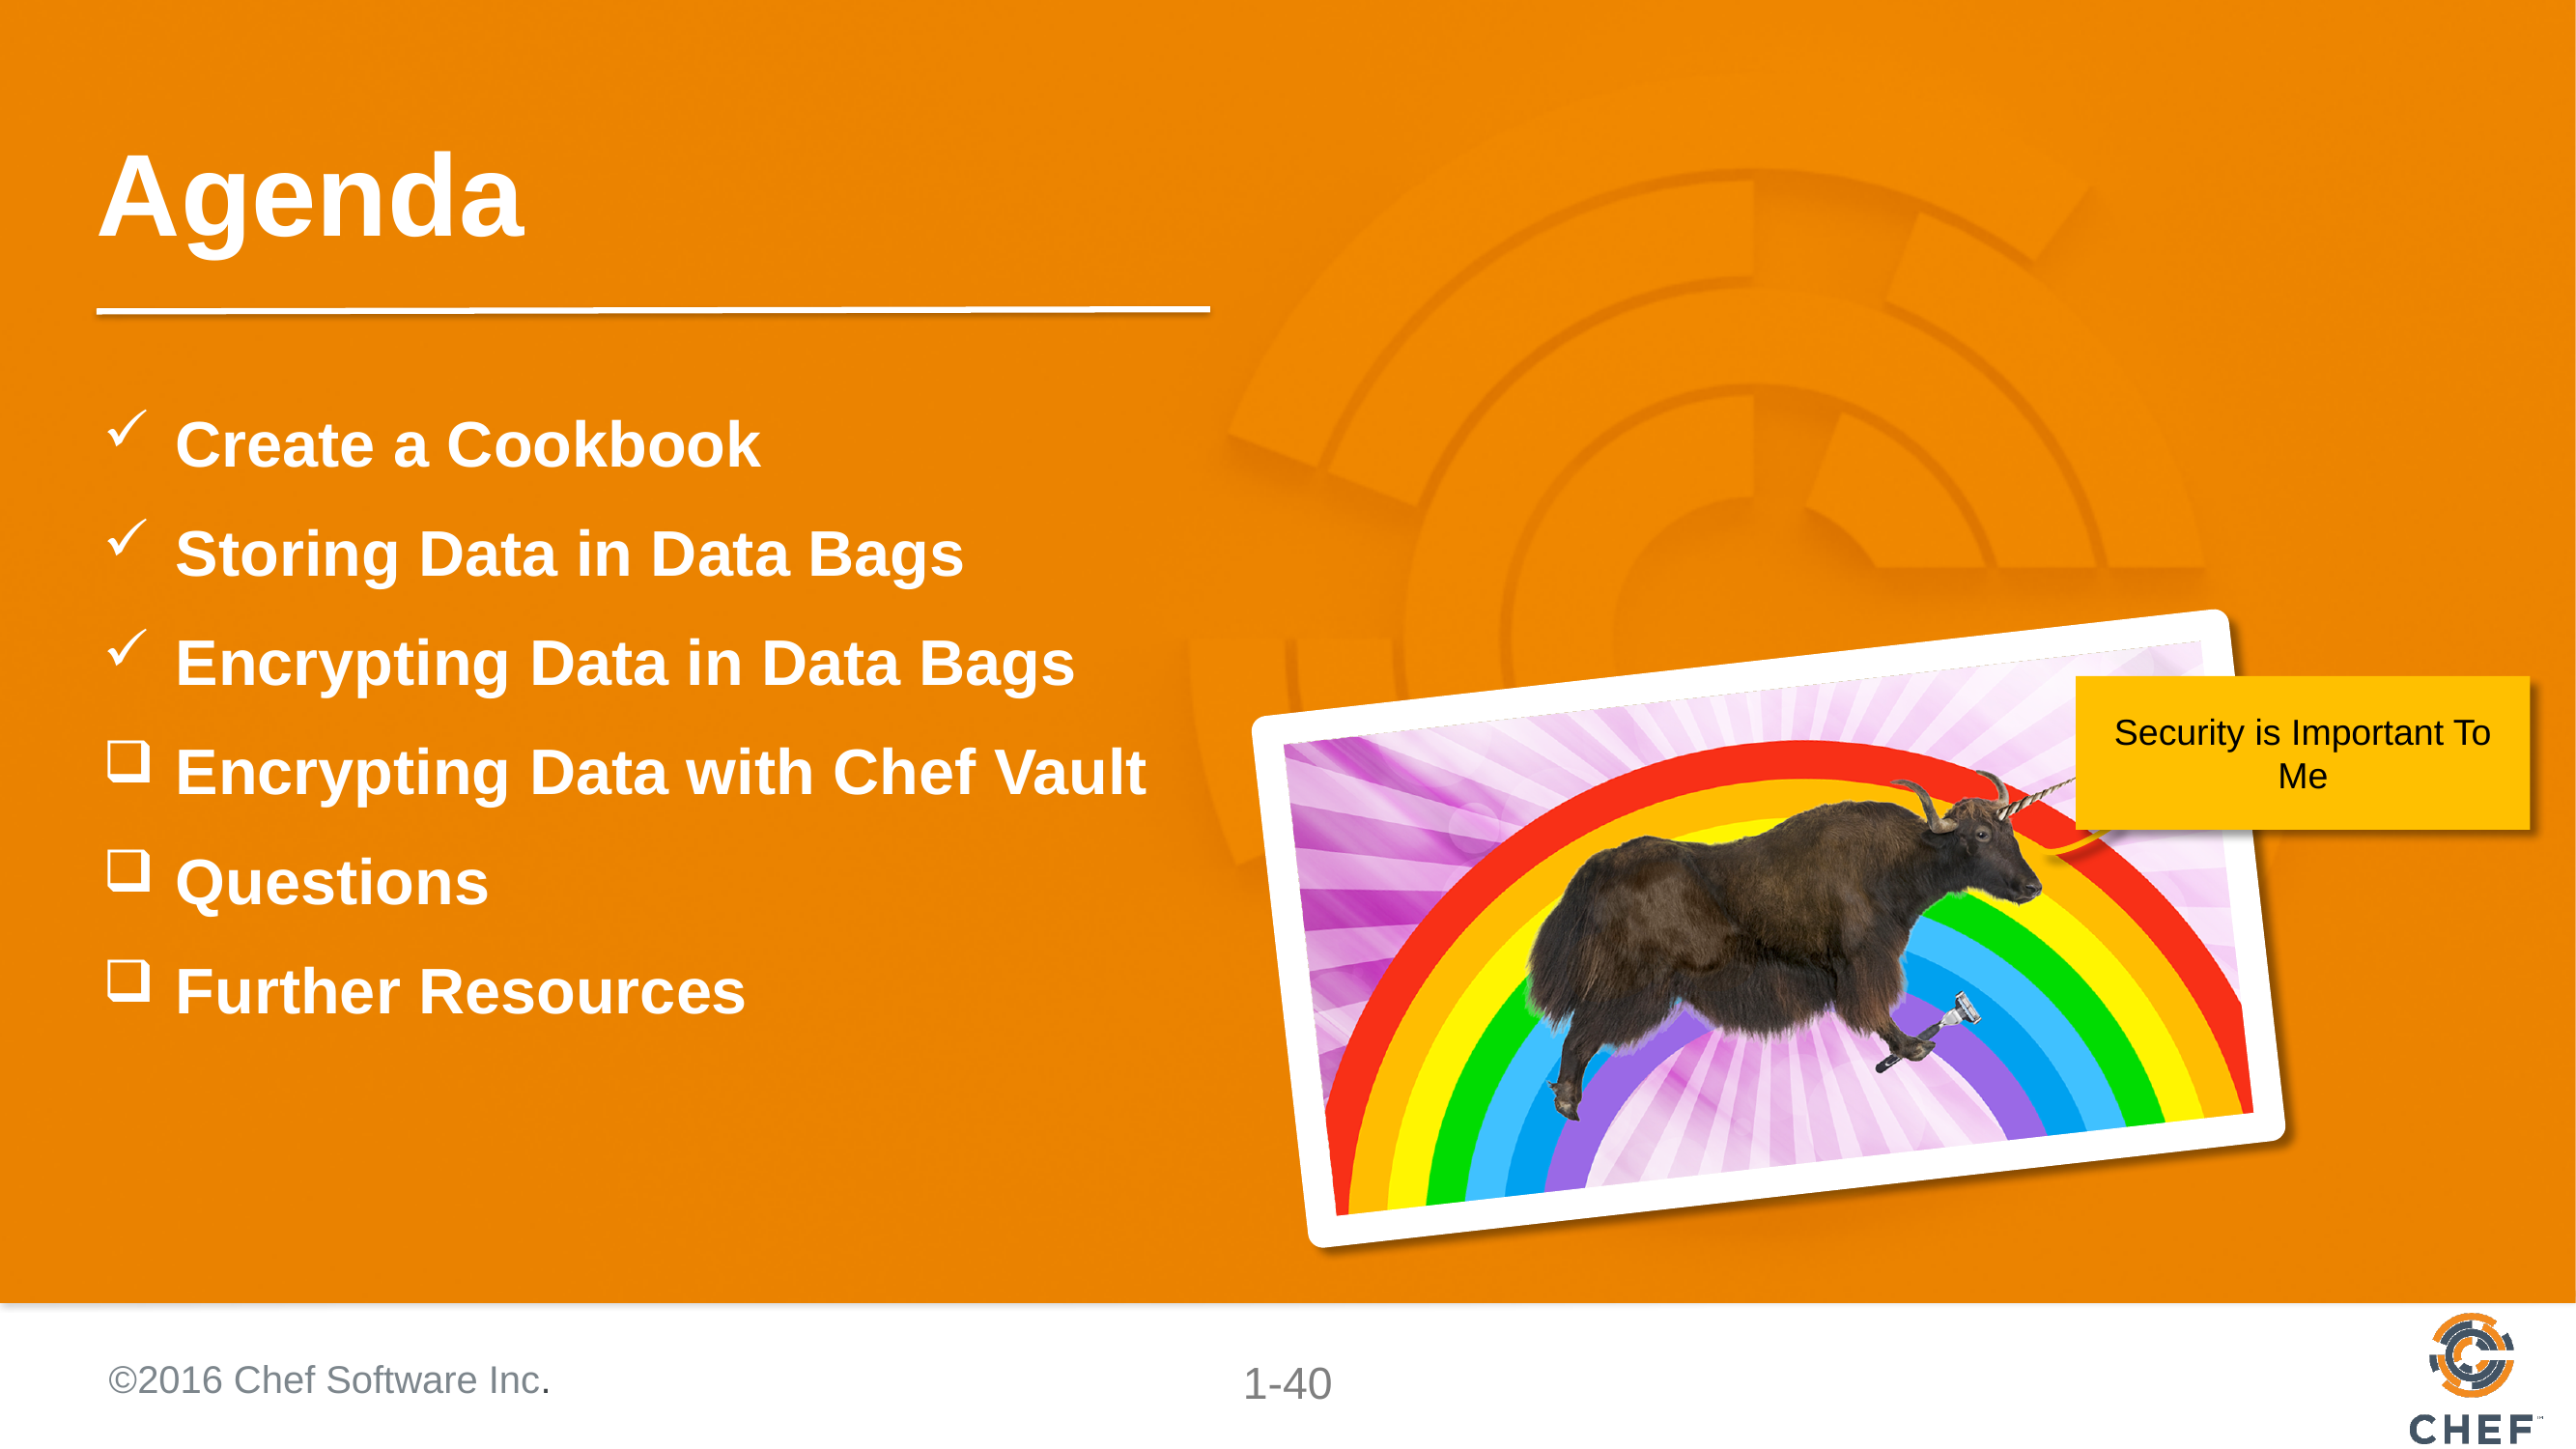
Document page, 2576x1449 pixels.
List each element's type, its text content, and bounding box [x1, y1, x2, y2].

title Agenda [96, 135, 1210, 268]
picture [0, 0, 2576, 1449]
list Create a Cookbook Storing Data in Data Bags Encrypting Data in Data Bags Encrypting Data with Chef Vault Questions Further Resources [102, 402, 1210, 1142]
text_box Security is Important To Me [2075, 675, 2531, 831]
